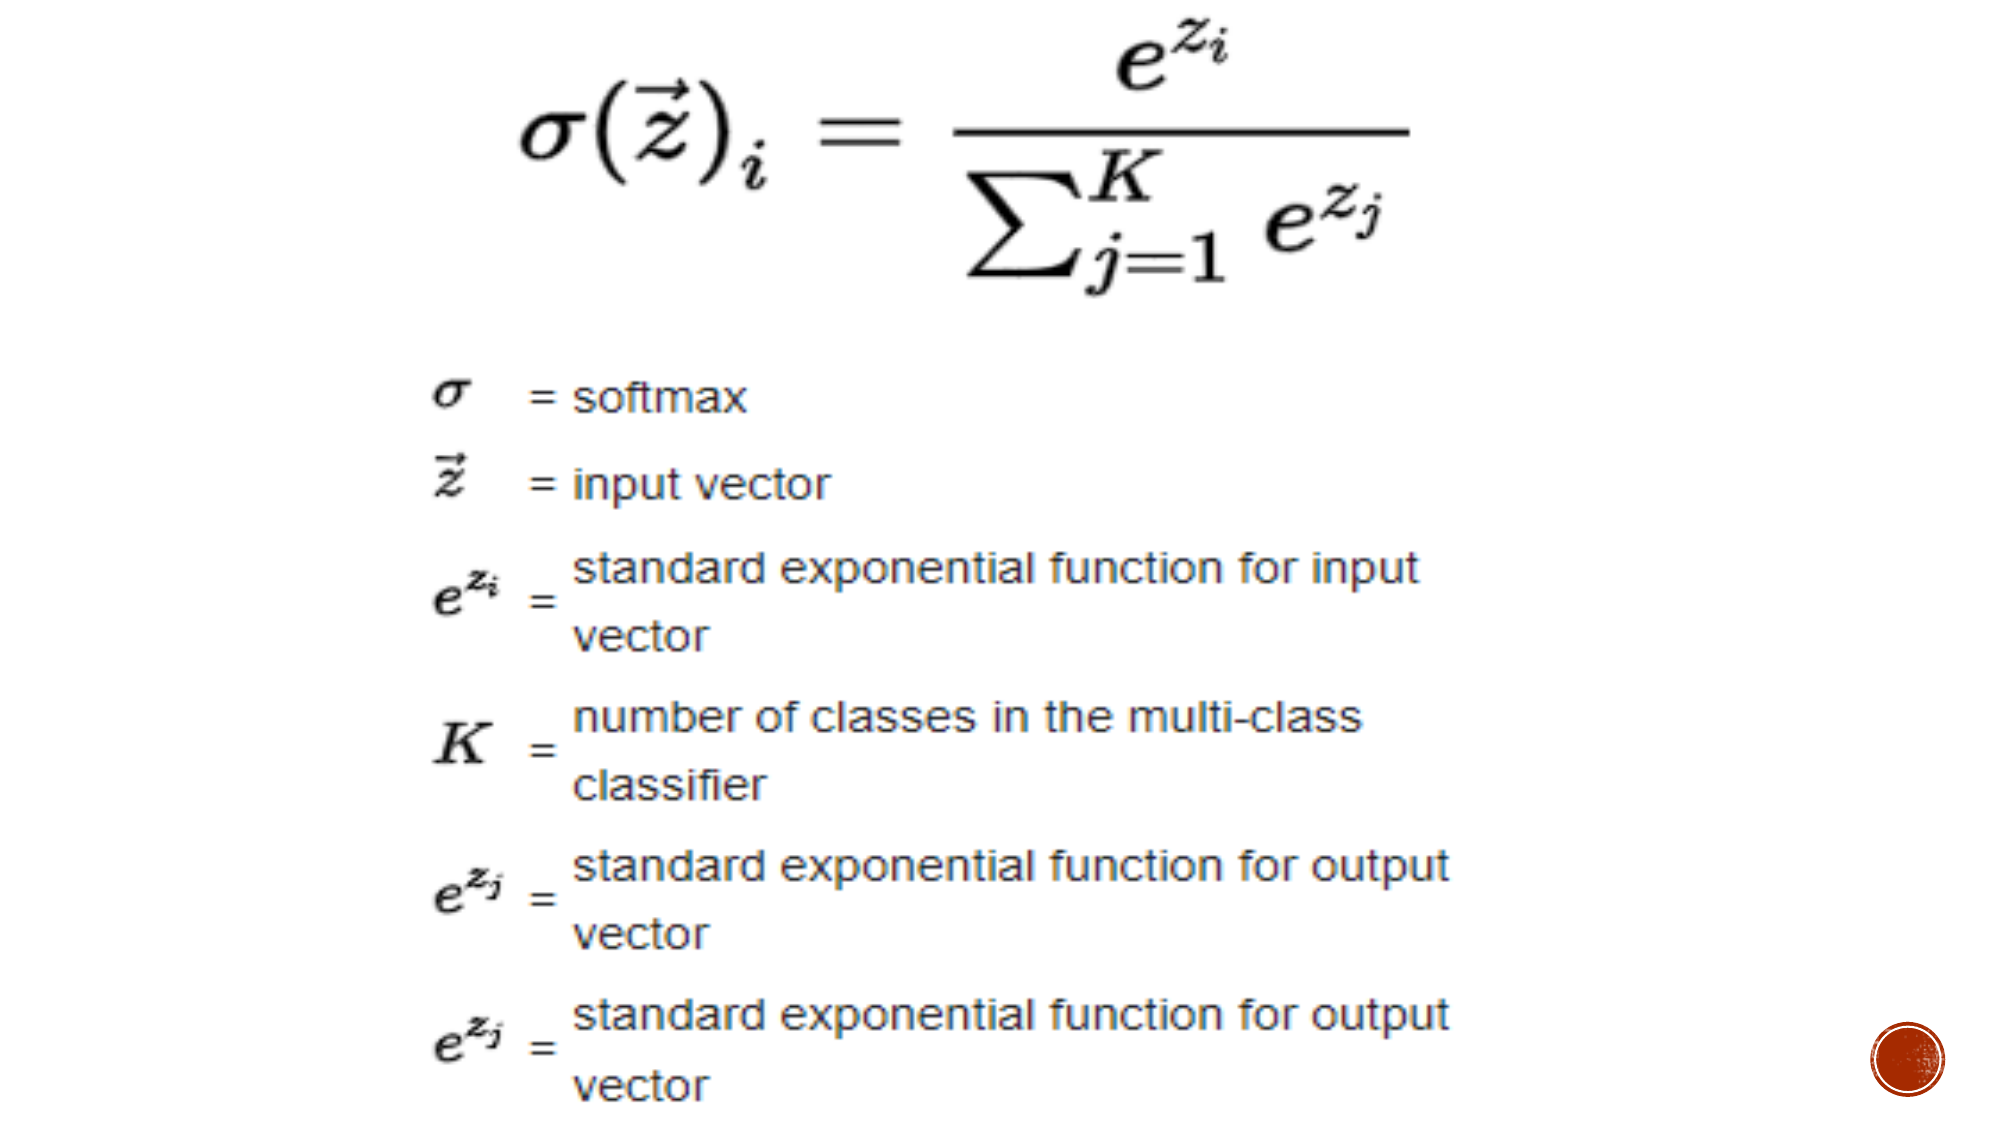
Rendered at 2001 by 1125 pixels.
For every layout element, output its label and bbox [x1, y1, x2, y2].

picture [355, 0, 1607, 1125]
slide_number [1855, 1028, 1961, 1089]
